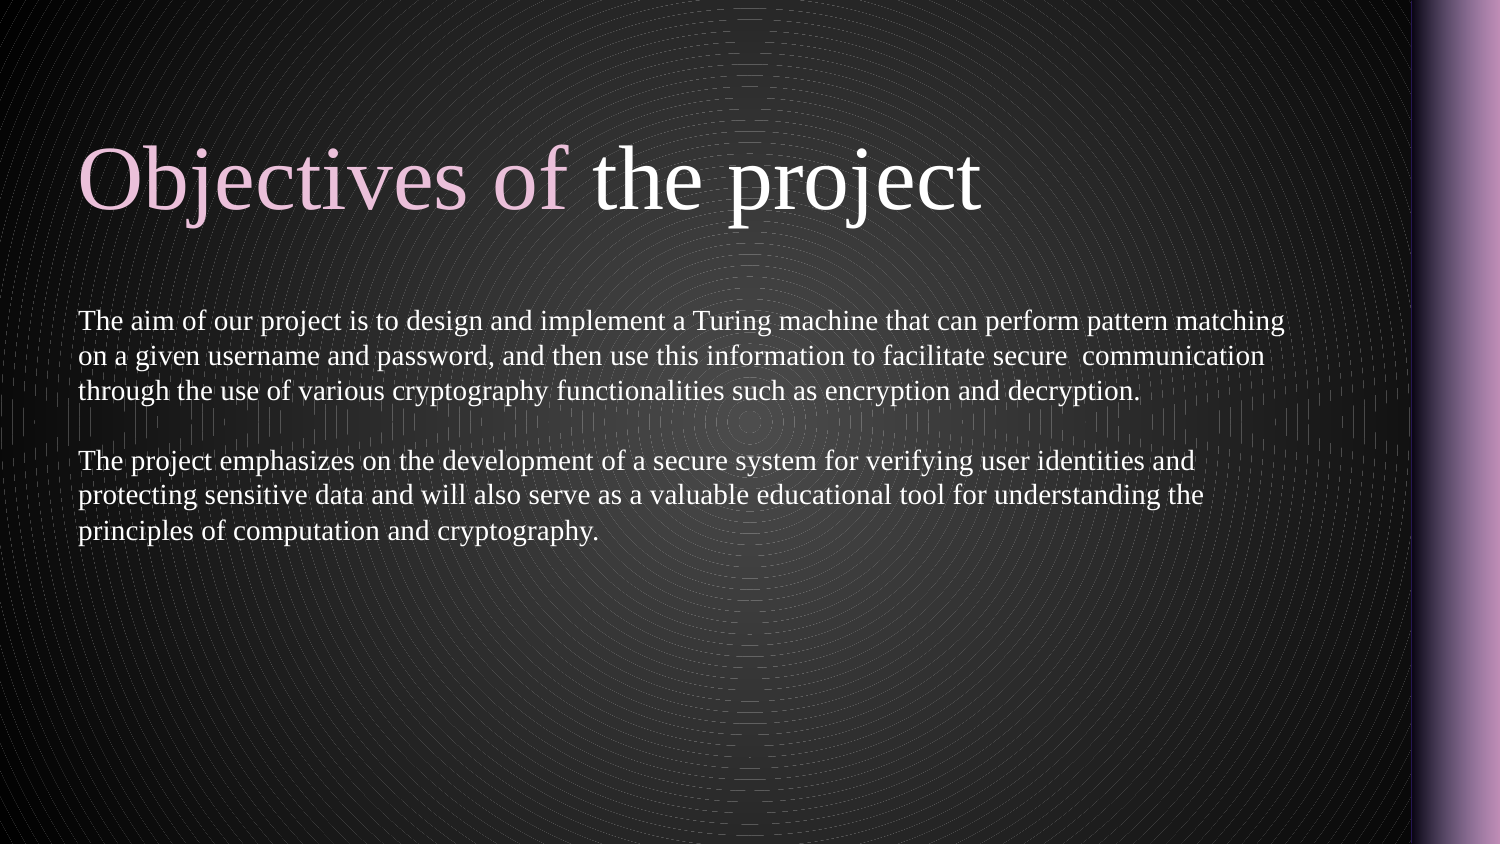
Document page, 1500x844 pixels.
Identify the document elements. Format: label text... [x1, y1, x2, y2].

title The aim of our project is to design and implement a Turing machine that can perform pattern matching on a given username and password, and then use this information to facilitate secure communication through the use of various cryptography functionalities such as encryption and decryption. The project emphasizes on the development of a secure system for verifying user identities and protecting sensitive data and will also serve as a valuable educational tool for understanding the principles of computation and cryptography. [63, 286, 1331, 714]
text_box Objectives of the project [62, 110, 1149, 236]
